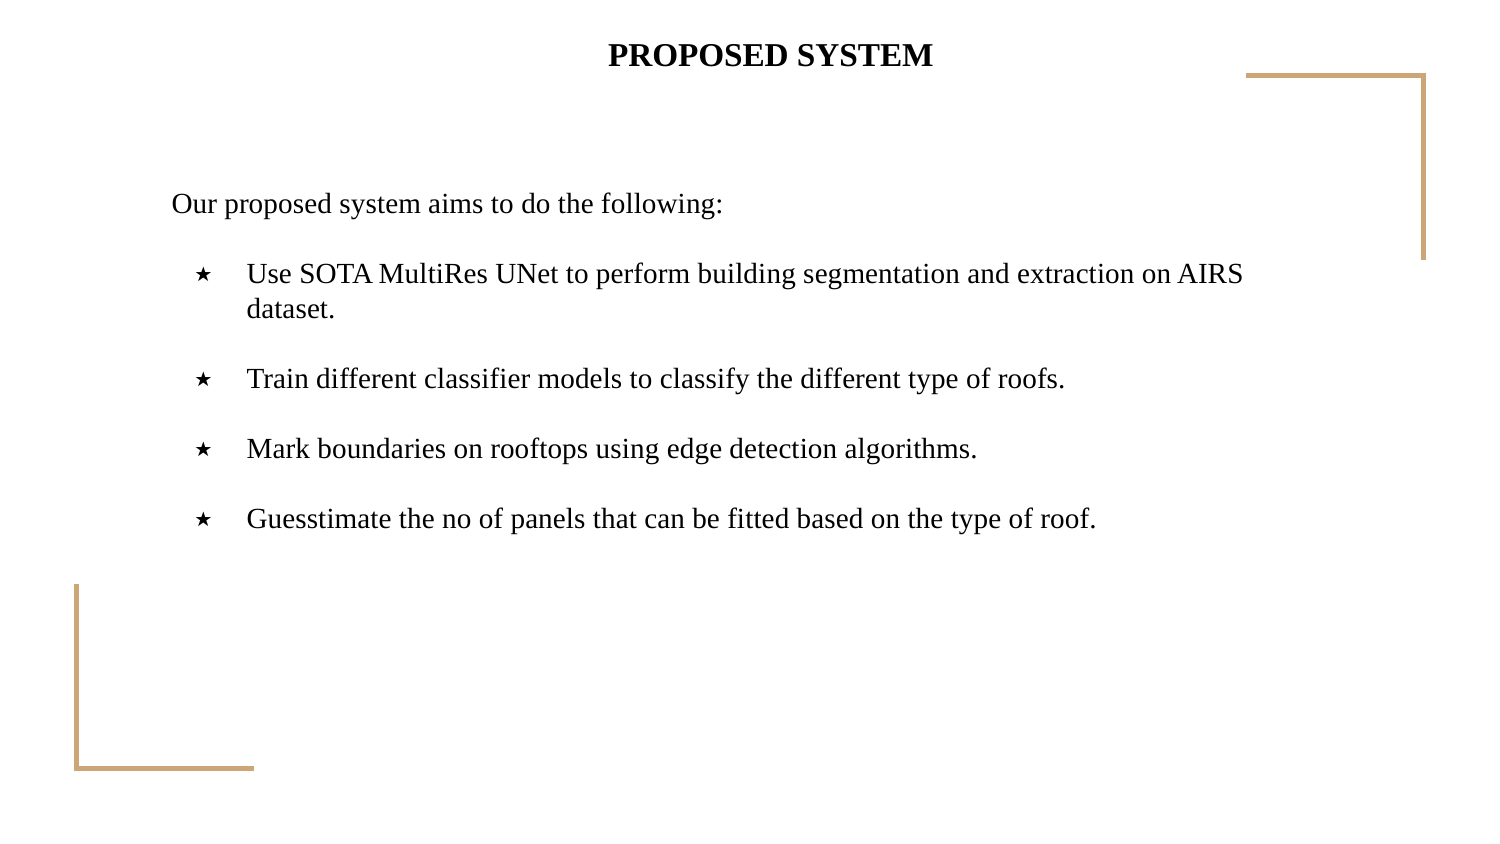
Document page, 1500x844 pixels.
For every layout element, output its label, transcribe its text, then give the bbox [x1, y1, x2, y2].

text_box PROPOSED SYSTEM [229, 18, 1313, 89]
text_box Our proposed system aims to do the following: Use SOTA MultiRes UNet to perform building segmentation and extraction on AIRS dataset. Train different classifier models to classify the different type of roofs. Mark boundaries on rooftops using edge detection algorithms. Guesstimate the no of panels that can be fitted based on the type of roof. [156, 169, 1287, 550]
